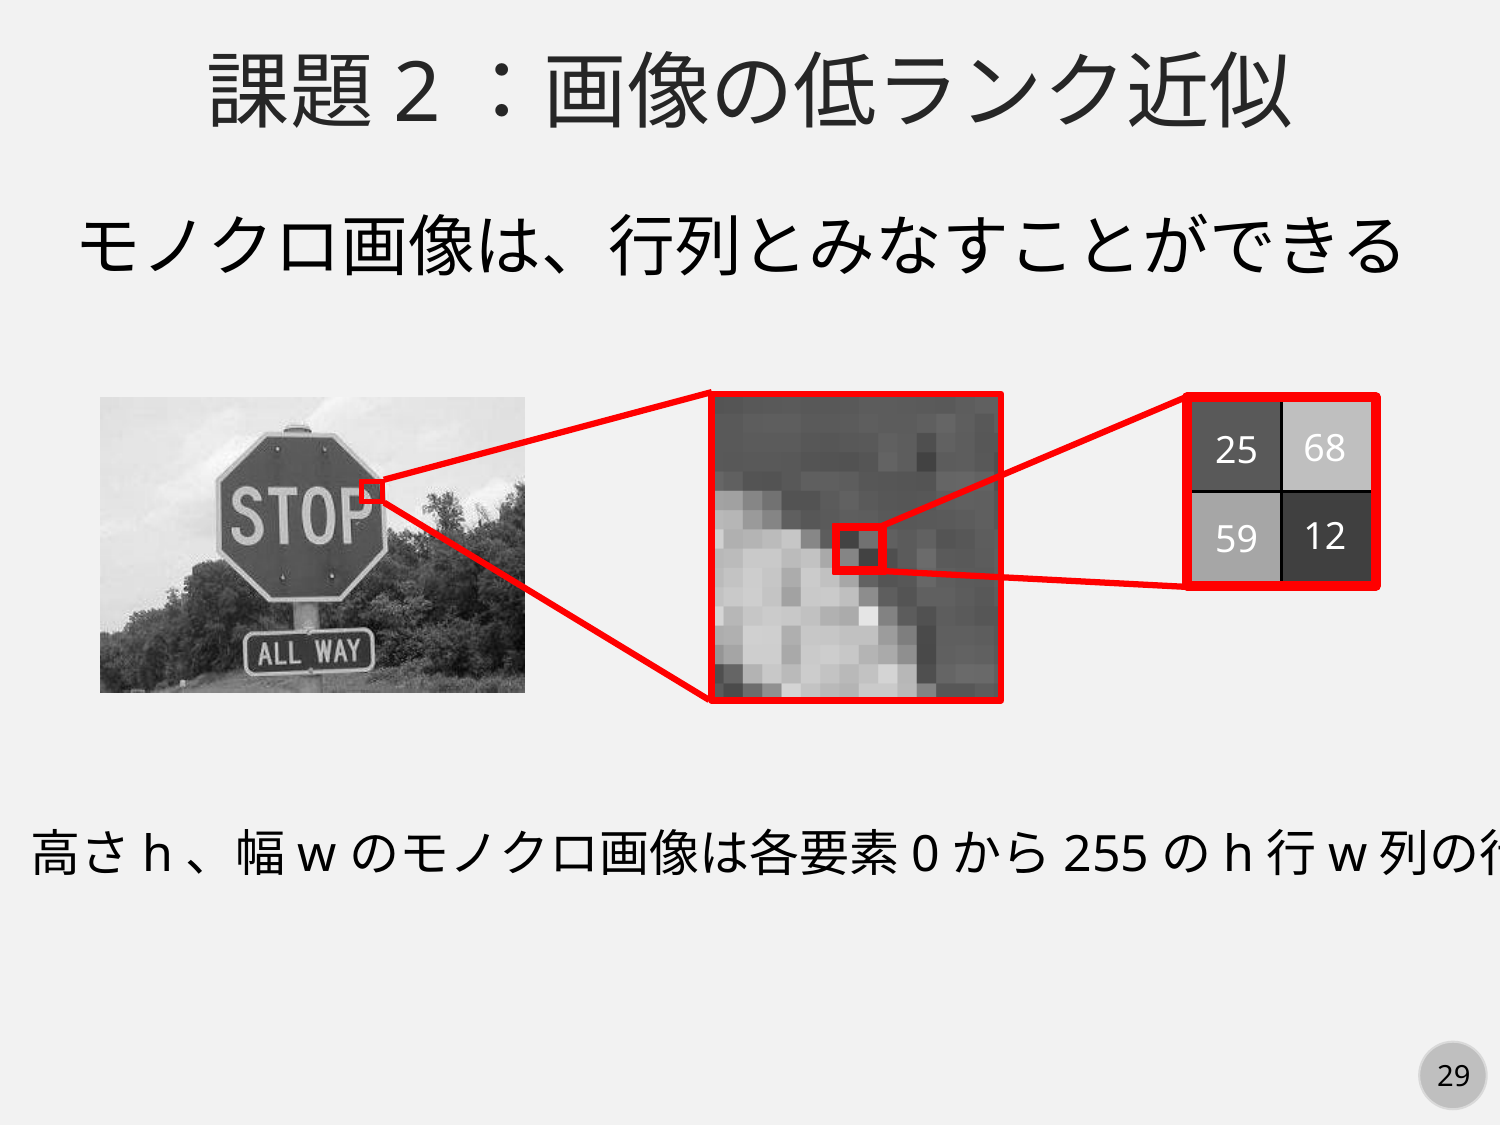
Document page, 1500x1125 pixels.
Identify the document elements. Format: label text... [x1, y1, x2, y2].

text_box [1186, 396, 1377, 587]
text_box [879, 397, 1186, 527]
picture [714, 397, 999, 698]
text_box モノクロ画像は、行列とみなすことができる [59, 196, 1424, 291]
text_box 25 [1200, 418, 1273, 479]
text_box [881, 571, 1186, 587]
text_box 高さh、幅wのモノクロ画像は各要素0から255のh行w列の行列 [16, 814, 1500, 890]
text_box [384, 502, 710, 700]
picture [100, 397, 525, 693]
list 課題2：画像の低ランク近似 [0, 31, 1500, 155]
text_box 59 [1200, 507, 1273, 568]
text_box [383, 392, 712, 480]
text_box 68 [1288, 417, 1361, 477]
text_box 12 [1288, 505, 1361, 565]
